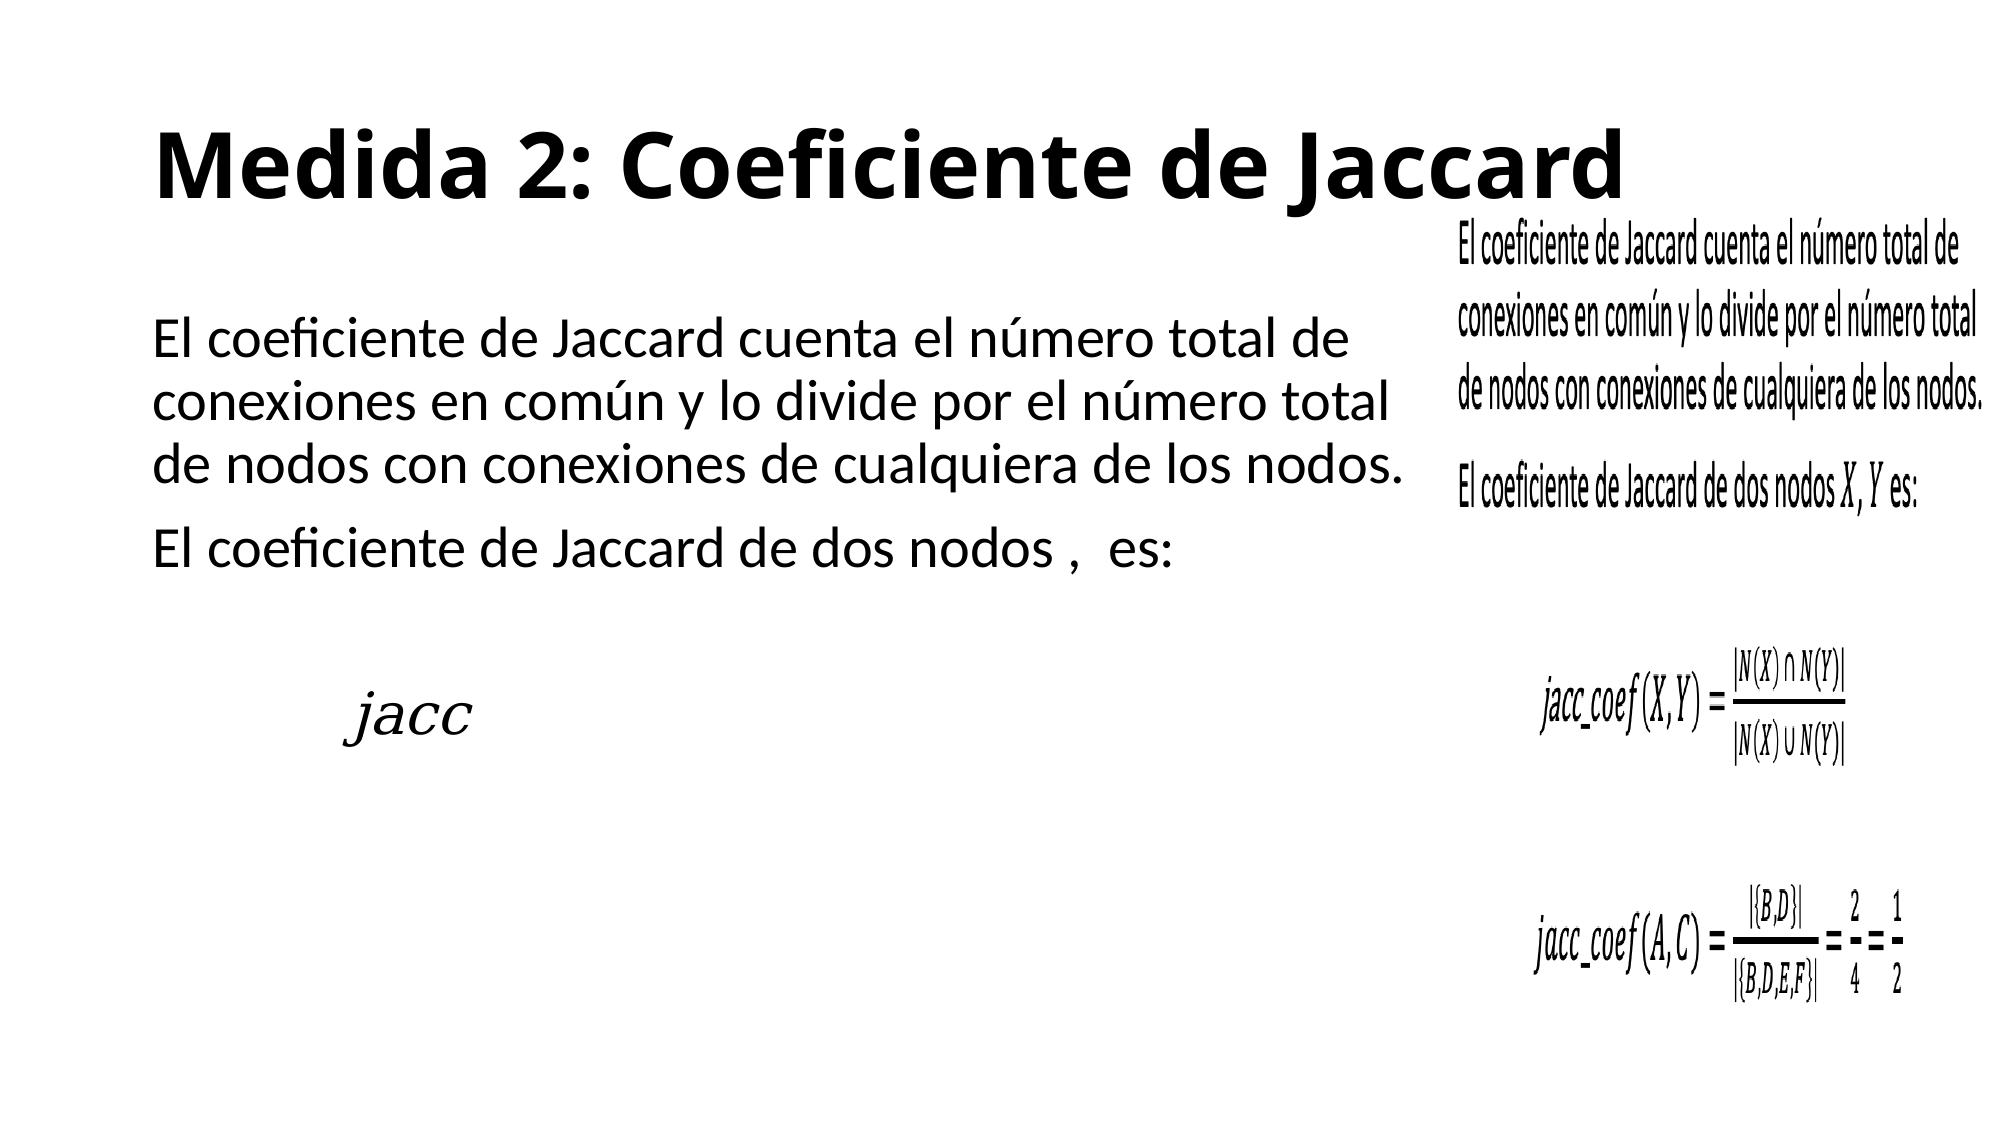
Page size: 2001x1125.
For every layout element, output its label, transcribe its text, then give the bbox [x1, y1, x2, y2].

picture [1443, 179, 1998, 1024]
title Medida 2: Coeficiente de Jaccard [137, 59, 1863, 278]
